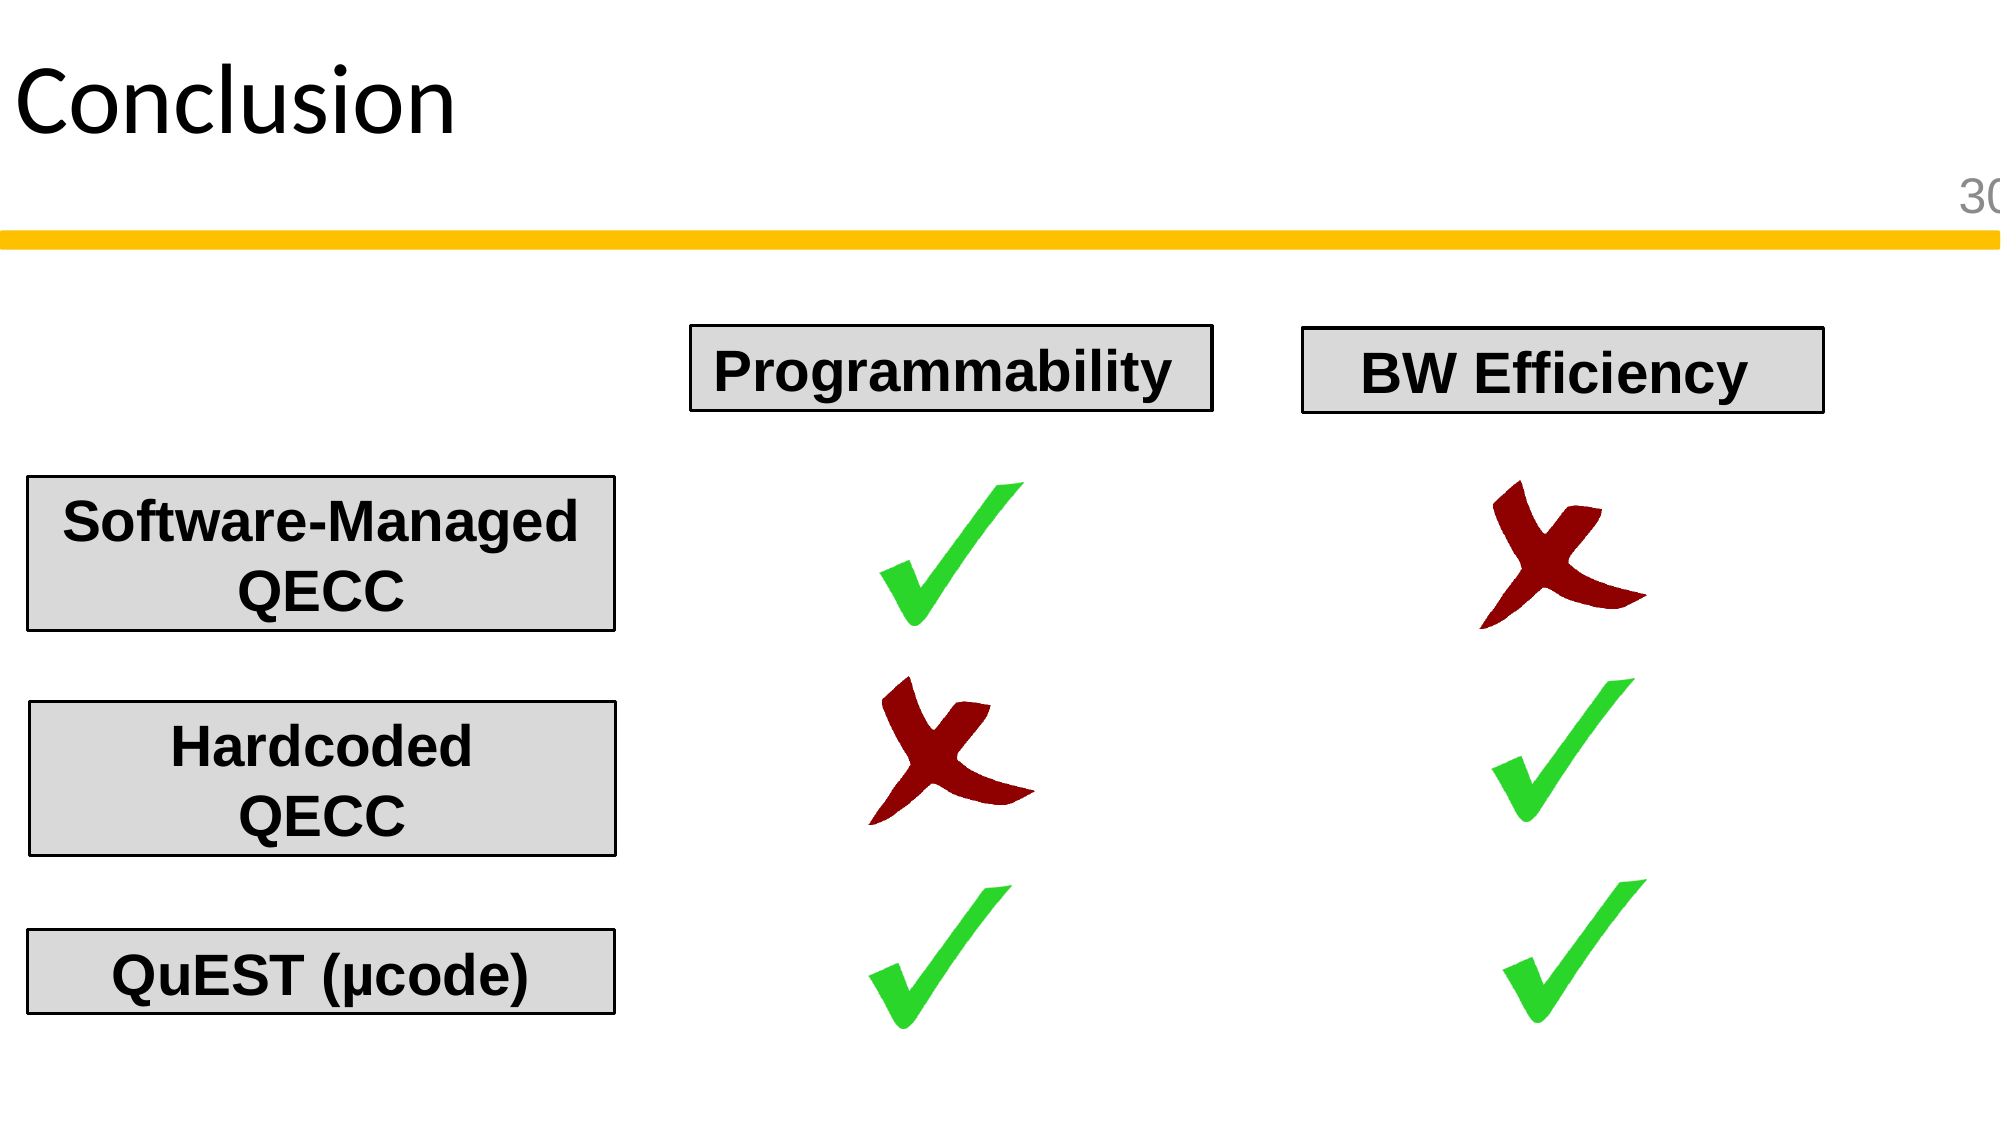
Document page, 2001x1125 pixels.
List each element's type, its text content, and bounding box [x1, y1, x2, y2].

text_box QuEST (µcode) [27, 929, 615, 1014]
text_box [27, 325, 1824, 858]
picture [867, 885, 1012, 1029]
title Conclusion [0, 0, 1334, 188]
picture [1502, 879, 1647, 1024]
slide_number 30 [1923, 157, 2000, 229]
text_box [867, 675, 1635, 825]
